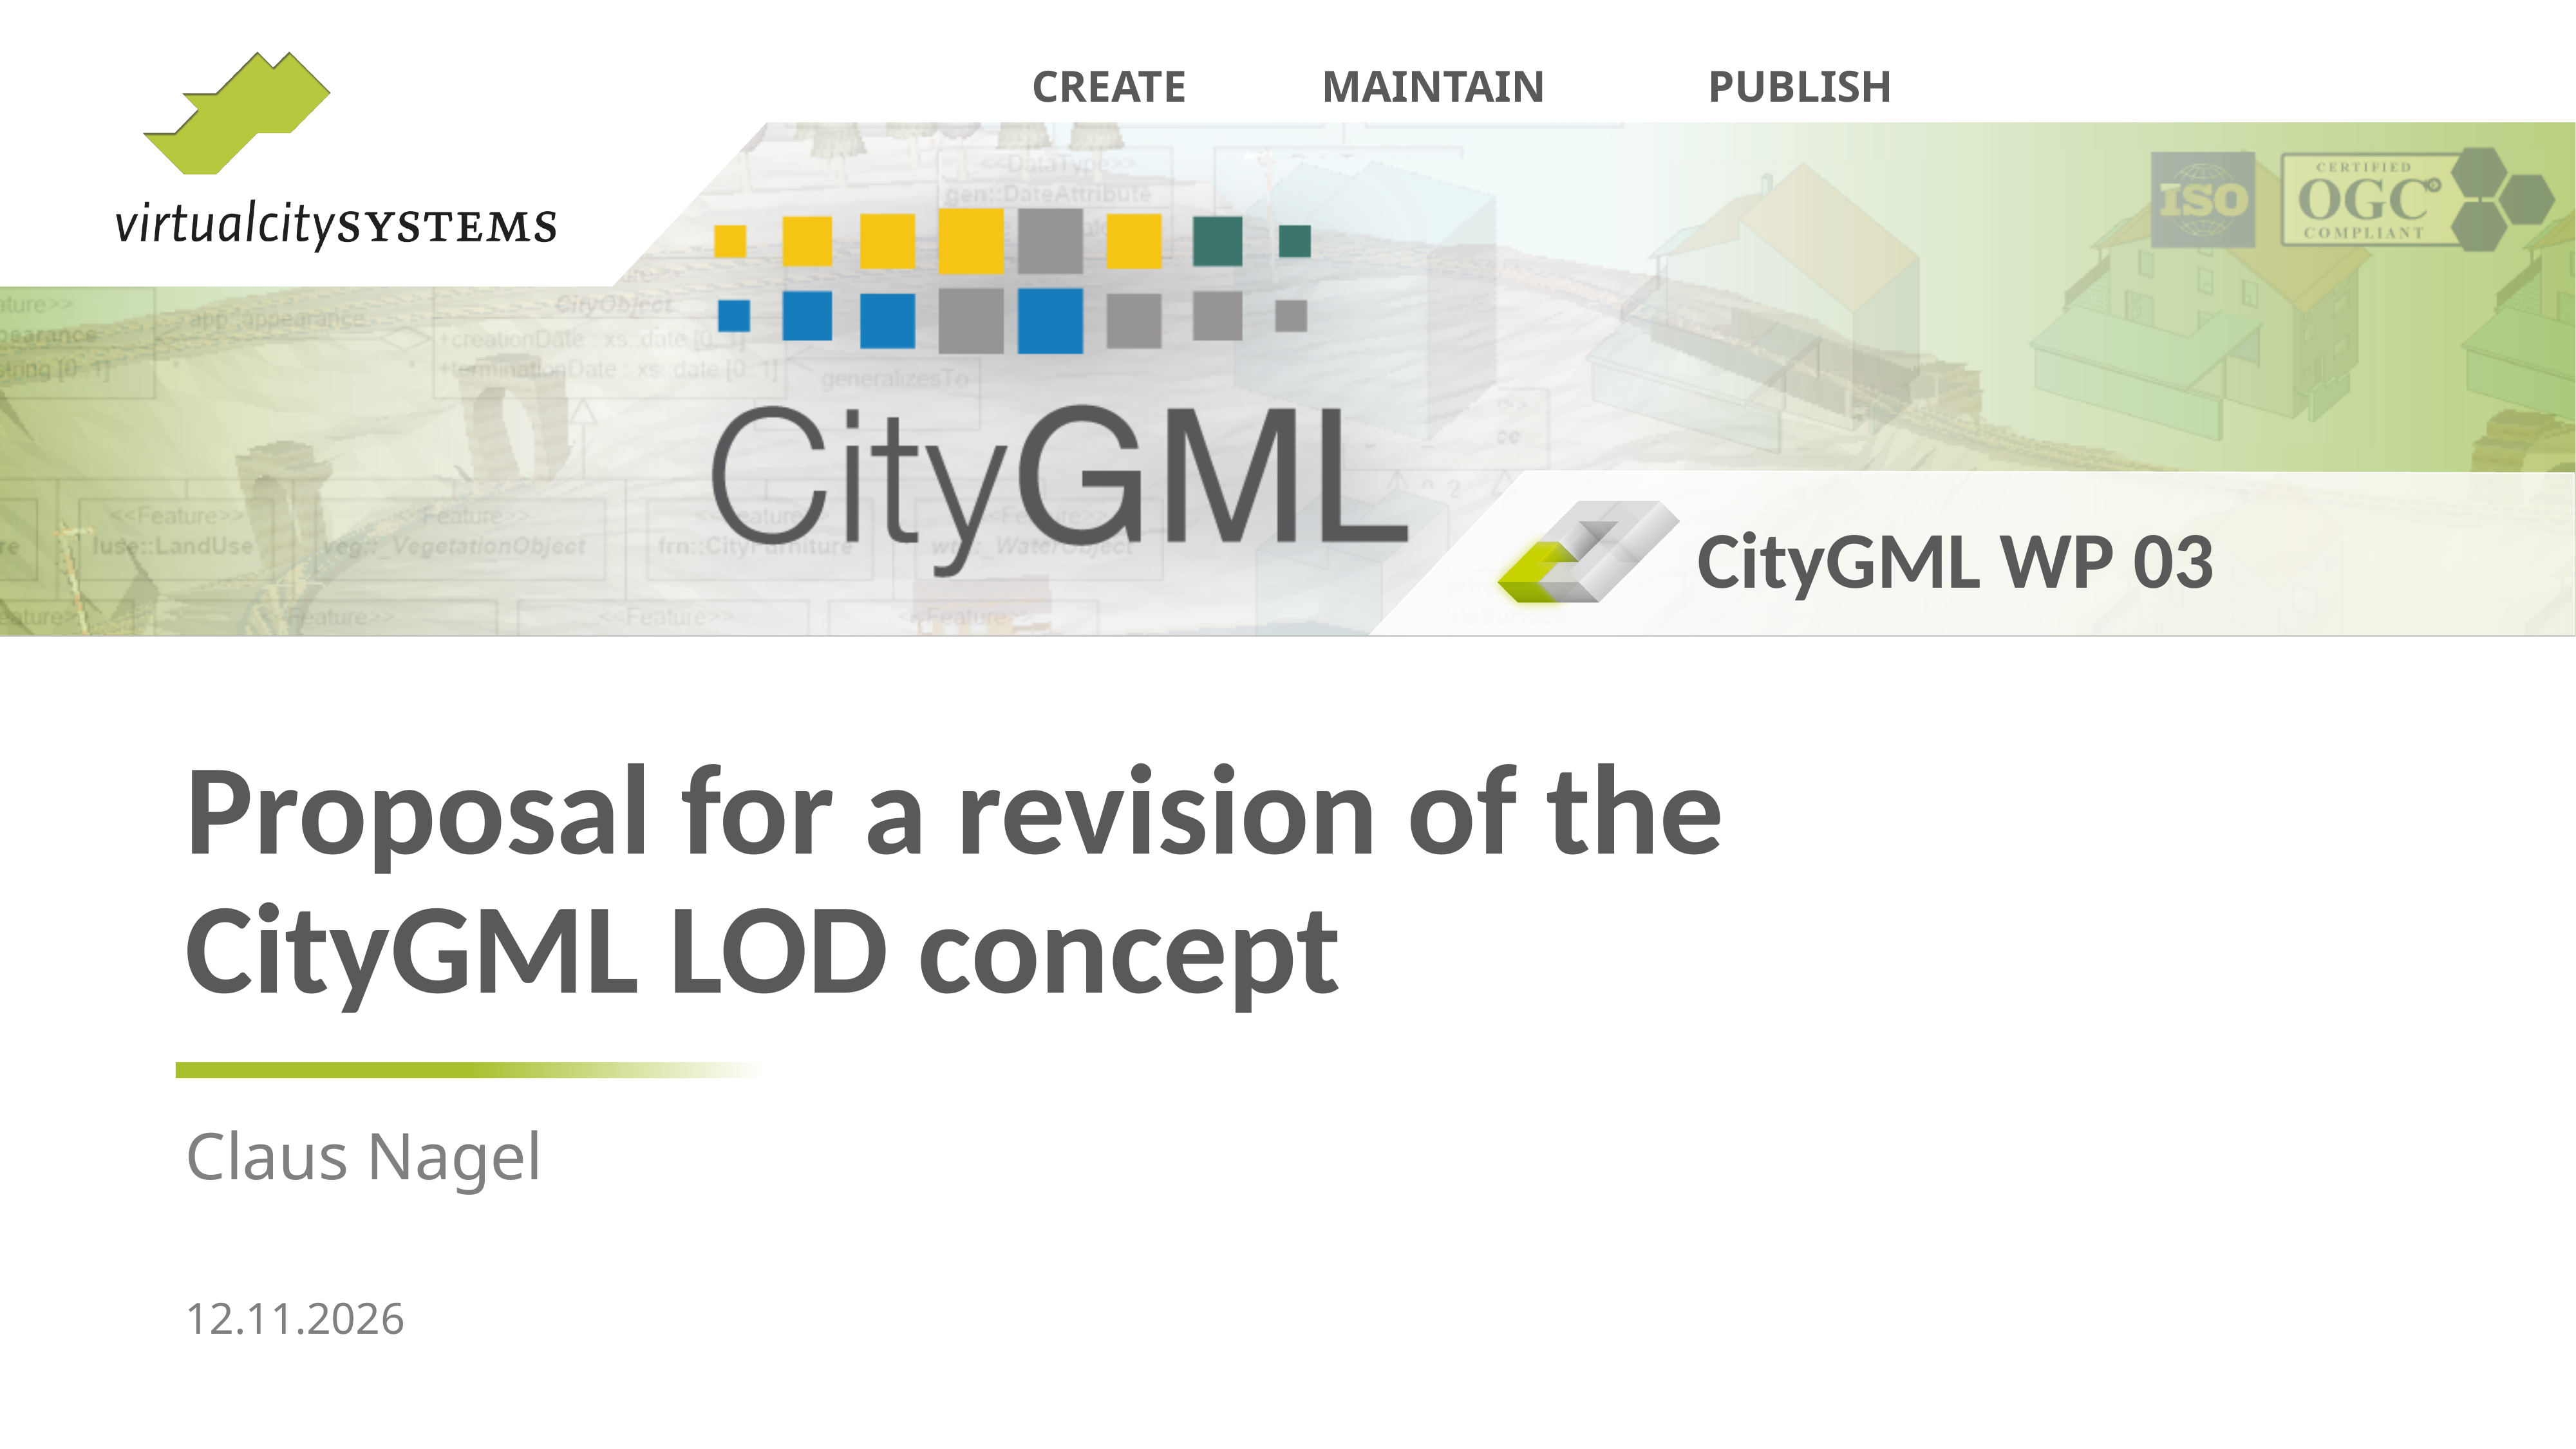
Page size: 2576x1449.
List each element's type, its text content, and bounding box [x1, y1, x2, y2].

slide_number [175, 1282, 762, 1360]
picture [0, 122, 2576, 637]
list CityGML WP 03 [1688, 503, 2489, 585]
title Proposal for a revision of the CityGML LOD concept [175, 692, 2398, 1026]
picture [105, 42, 567, 262]
list Claus Nagel [175, 1110, 2398, 1276]
